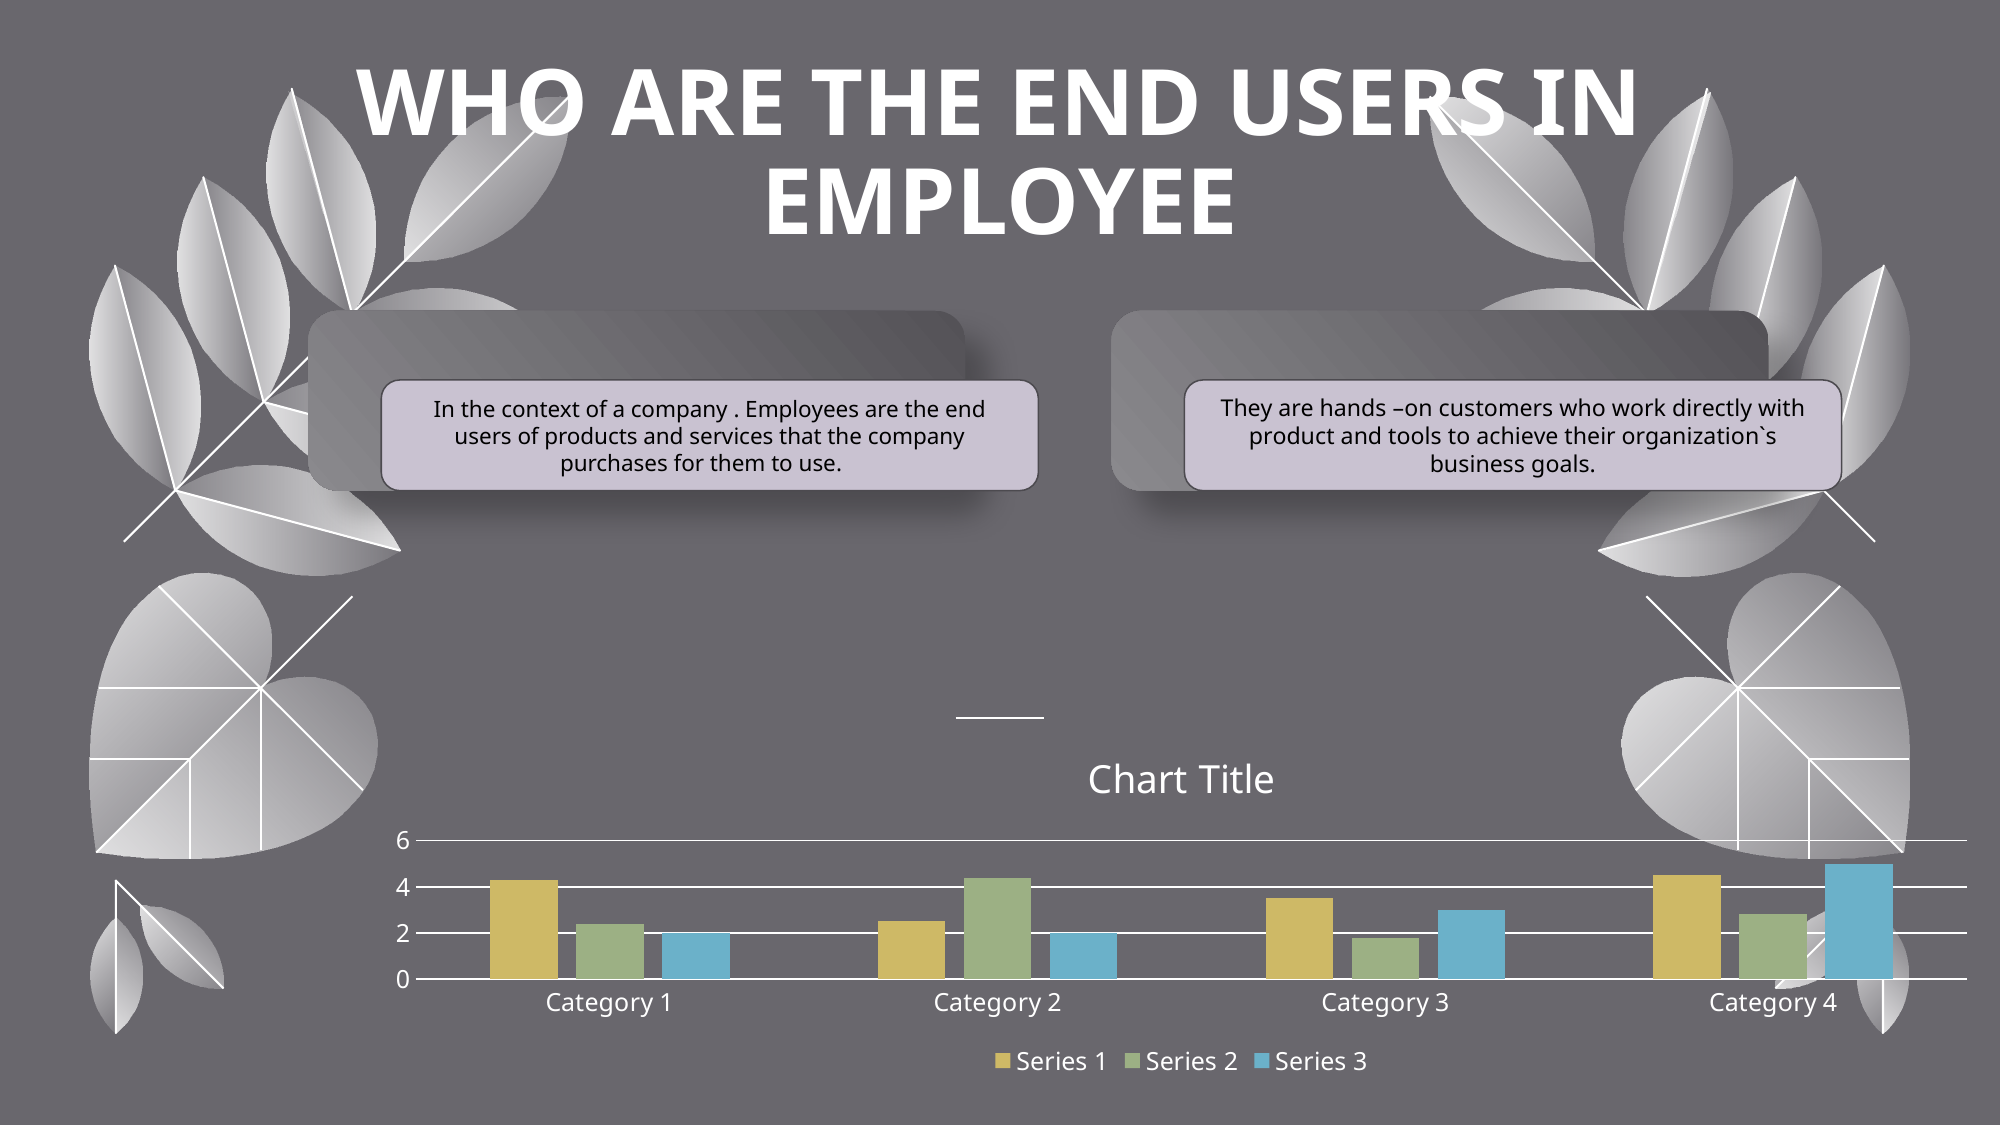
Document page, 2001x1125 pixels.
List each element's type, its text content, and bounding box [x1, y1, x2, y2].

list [308, 310, 1842, 725]
title WHO ARE THE END USERS IN EMPLOYEE [162, 41, 1838, 270]
chart [362, 724, 2000, 1085]
